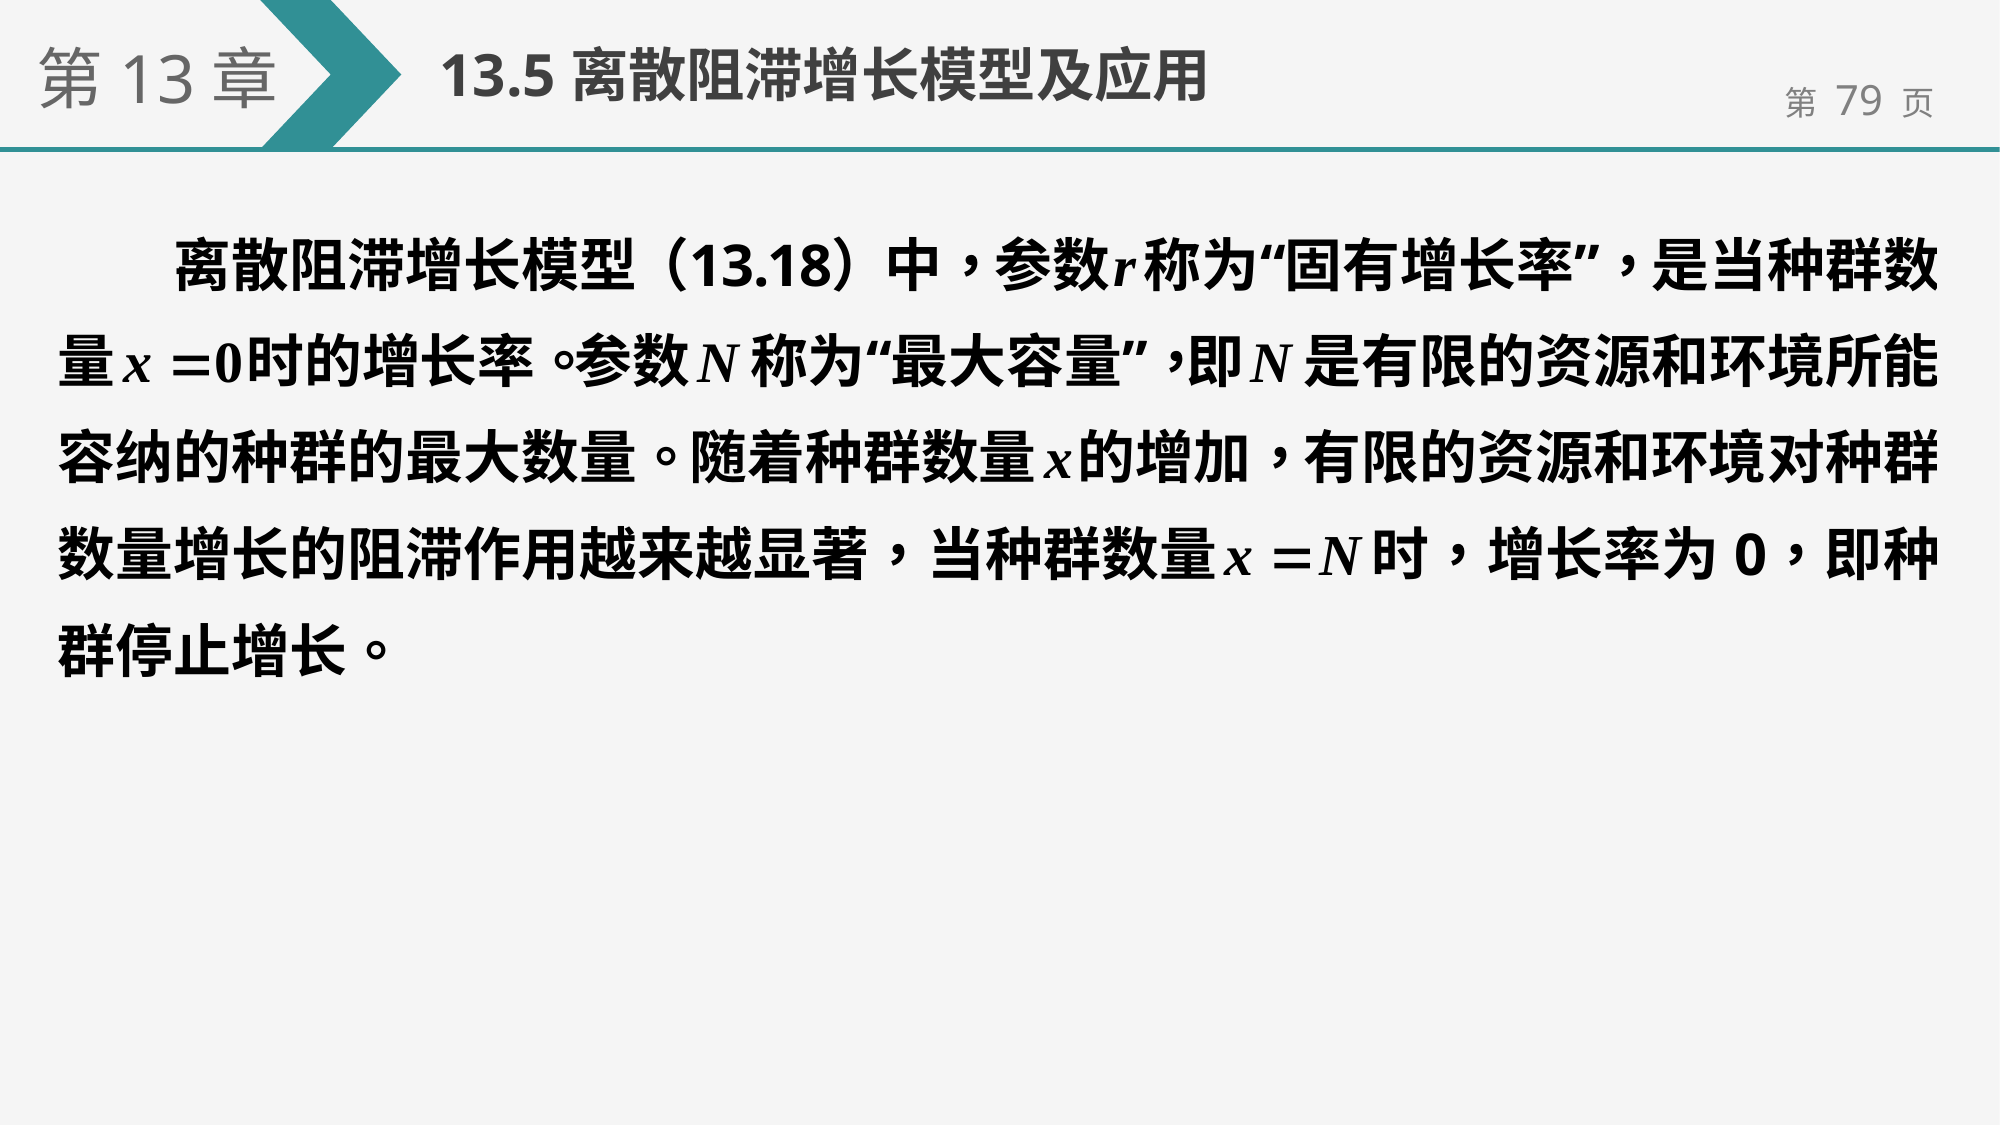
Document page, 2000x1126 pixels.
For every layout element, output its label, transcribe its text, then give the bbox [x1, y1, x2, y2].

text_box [57, 217, 1937, 861]
text_box 第13章 [21, 29, 294, 125]
text_box [258, 0, 403, 148]
text_box 13.5离散阻滞增长模型及应用 [424, 31, 1366, 116]
